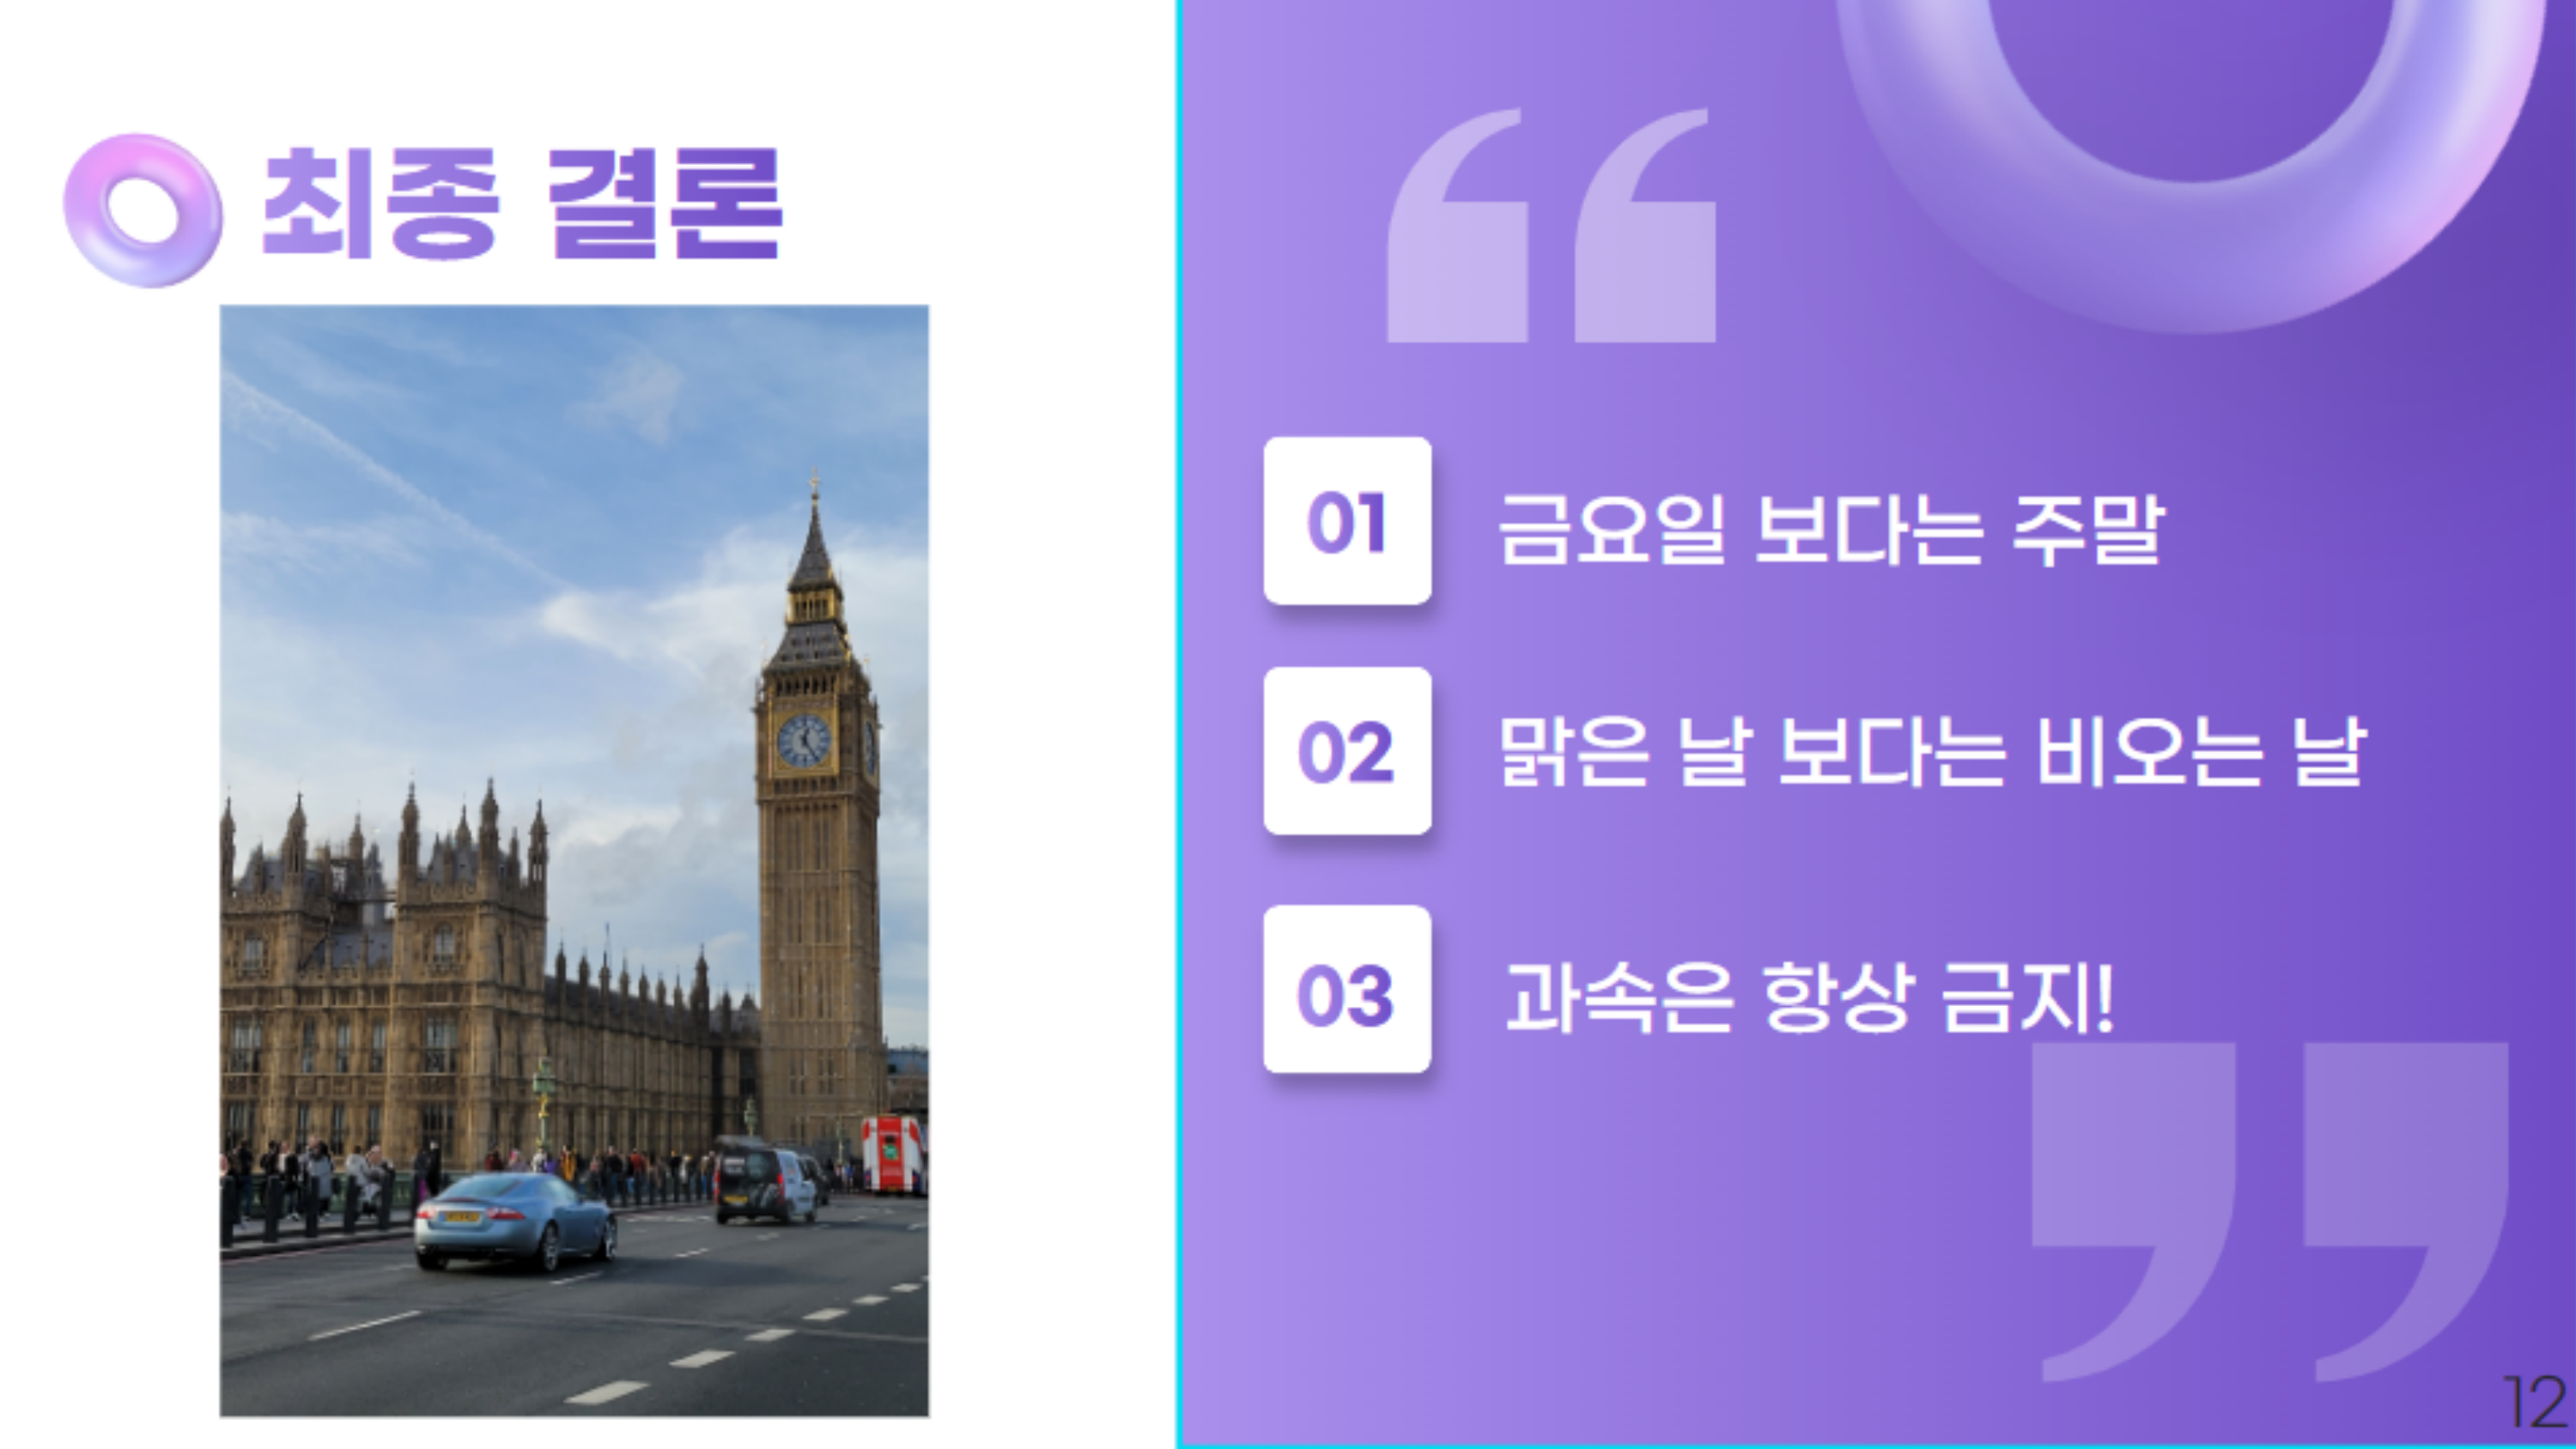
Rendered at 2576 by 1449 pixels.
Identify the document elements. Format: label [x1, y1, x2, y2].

list [0, 0, 2576, 1449]
